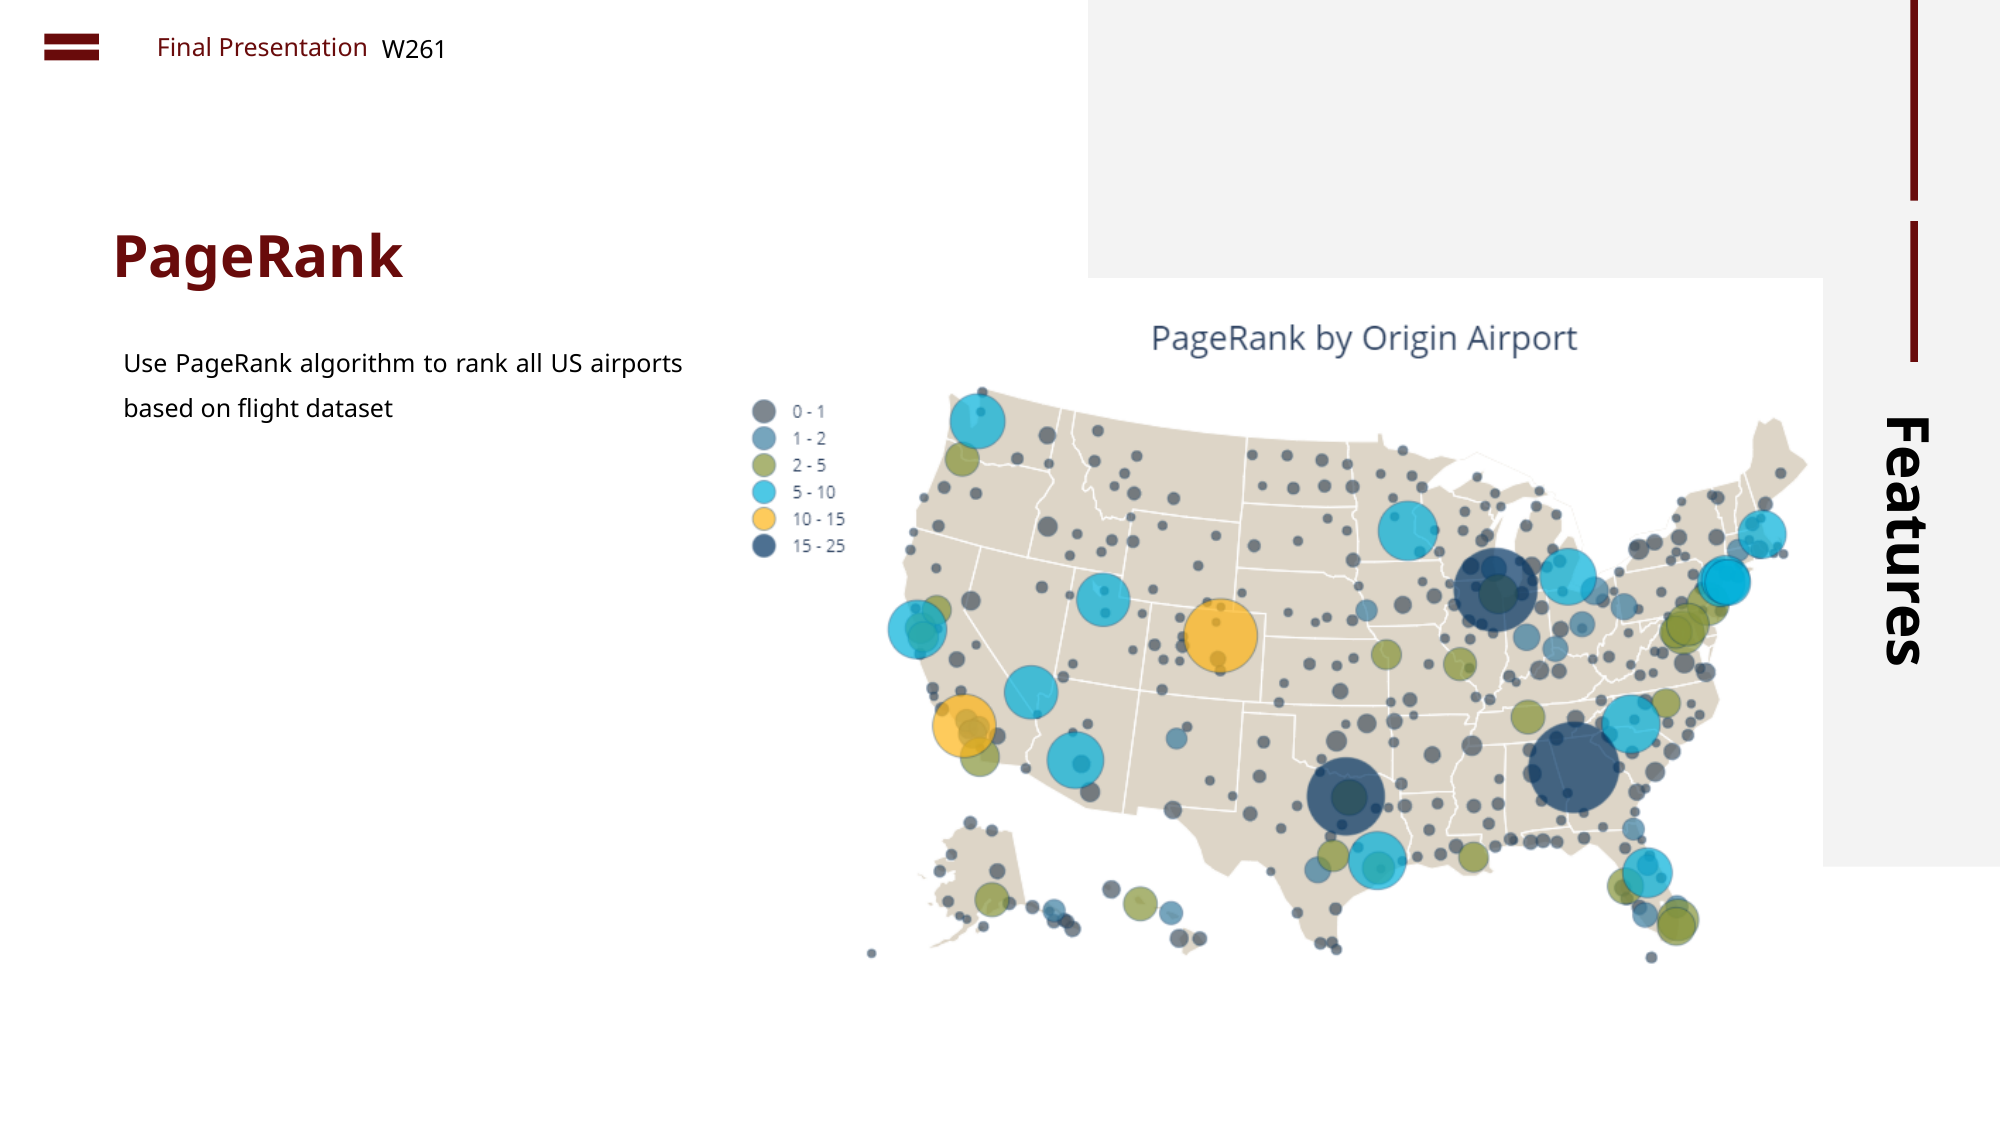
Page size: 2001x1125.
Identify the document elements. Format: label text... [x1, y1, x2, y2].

text_box PageRank [97, 211, 781, 297]
text_box W261 [366, 25, 463, 71]
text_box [1910, 0, 1918, 362]
text_box [43, 33, 100, 45]
text_box Features [1868, 398, 1954, 877]
text_box Use PageRank algorithm to rank all US airports based on flight dataset [108, 325, 699, 475]
text_box Final Presentation [142, 24, 384, 69]
picture [716, 278, 1823, 1009]
text_box [43, 49, 100, 61]
